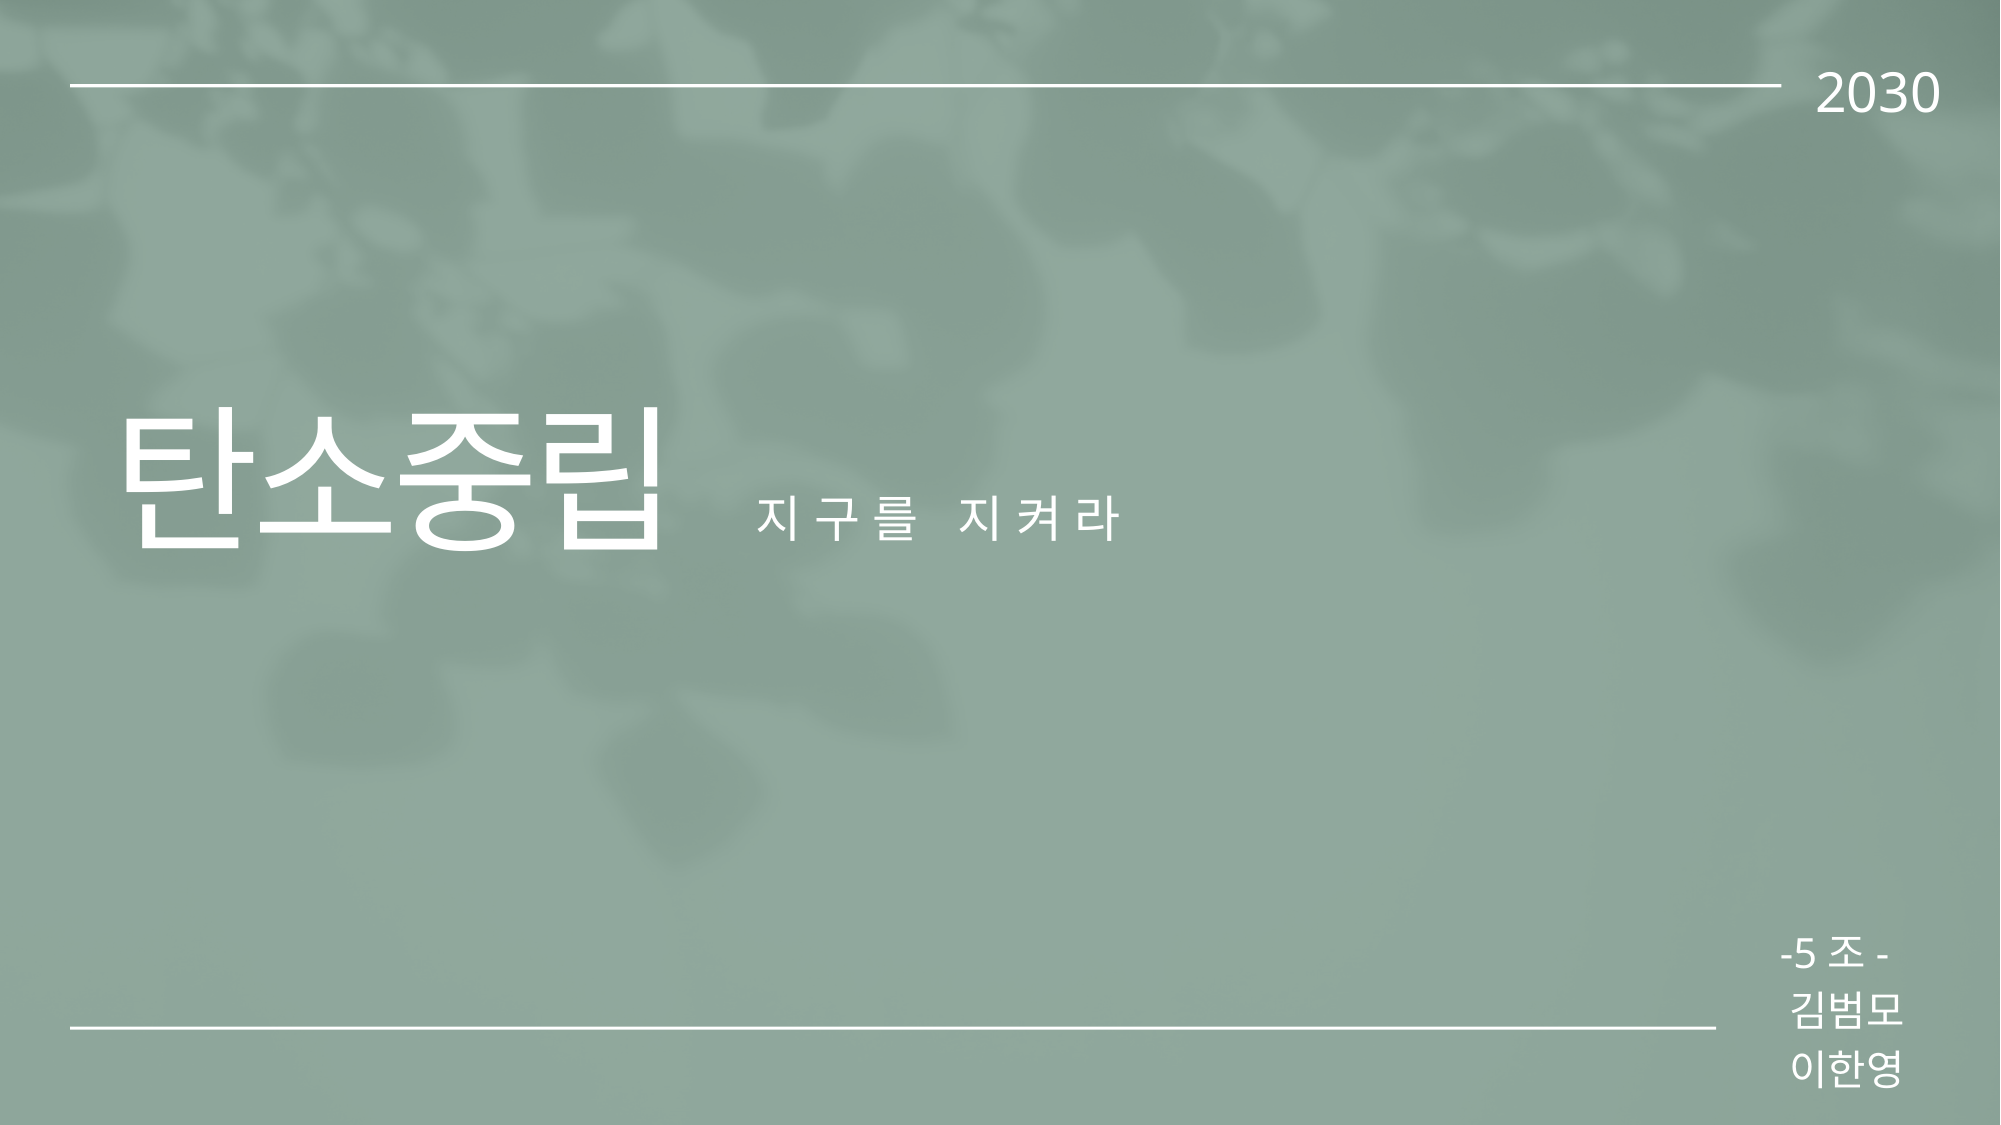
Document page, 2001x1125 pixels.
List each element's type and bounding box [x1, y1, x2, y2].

text_box [0, 0, 2000, 1125]
